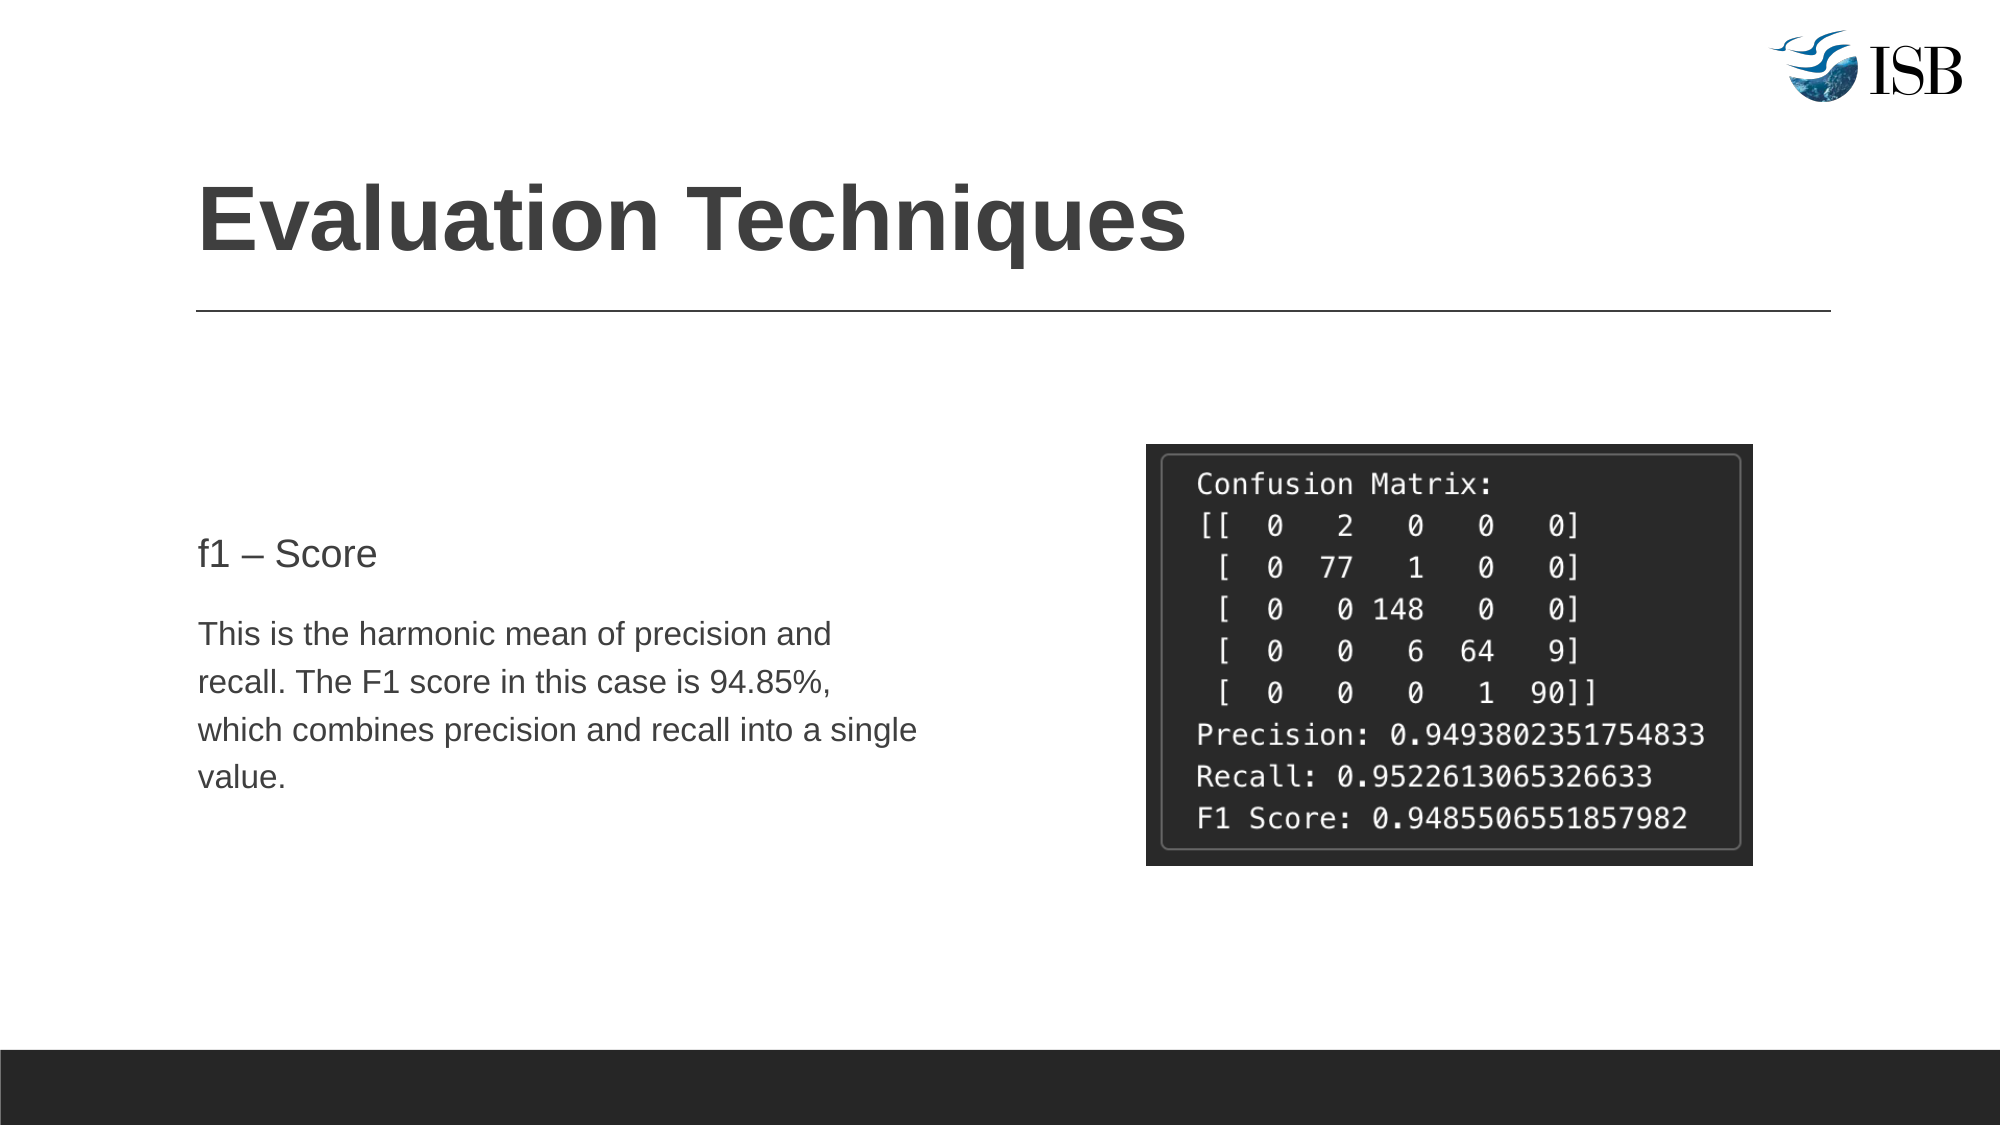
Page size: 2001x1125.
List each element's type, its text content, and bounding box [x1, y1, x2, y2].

picture [1768, 29, 1962, 103]
title Evaluation Techniques [180, 47, 1830, 285]
list f1 – Score This is the harmonic mean of precision and recall. The F1 score in this case is 94.85%, which combines precision and recall into a single value. [180, 347, 942, 963]
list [1146, 444, 1753, 866]
